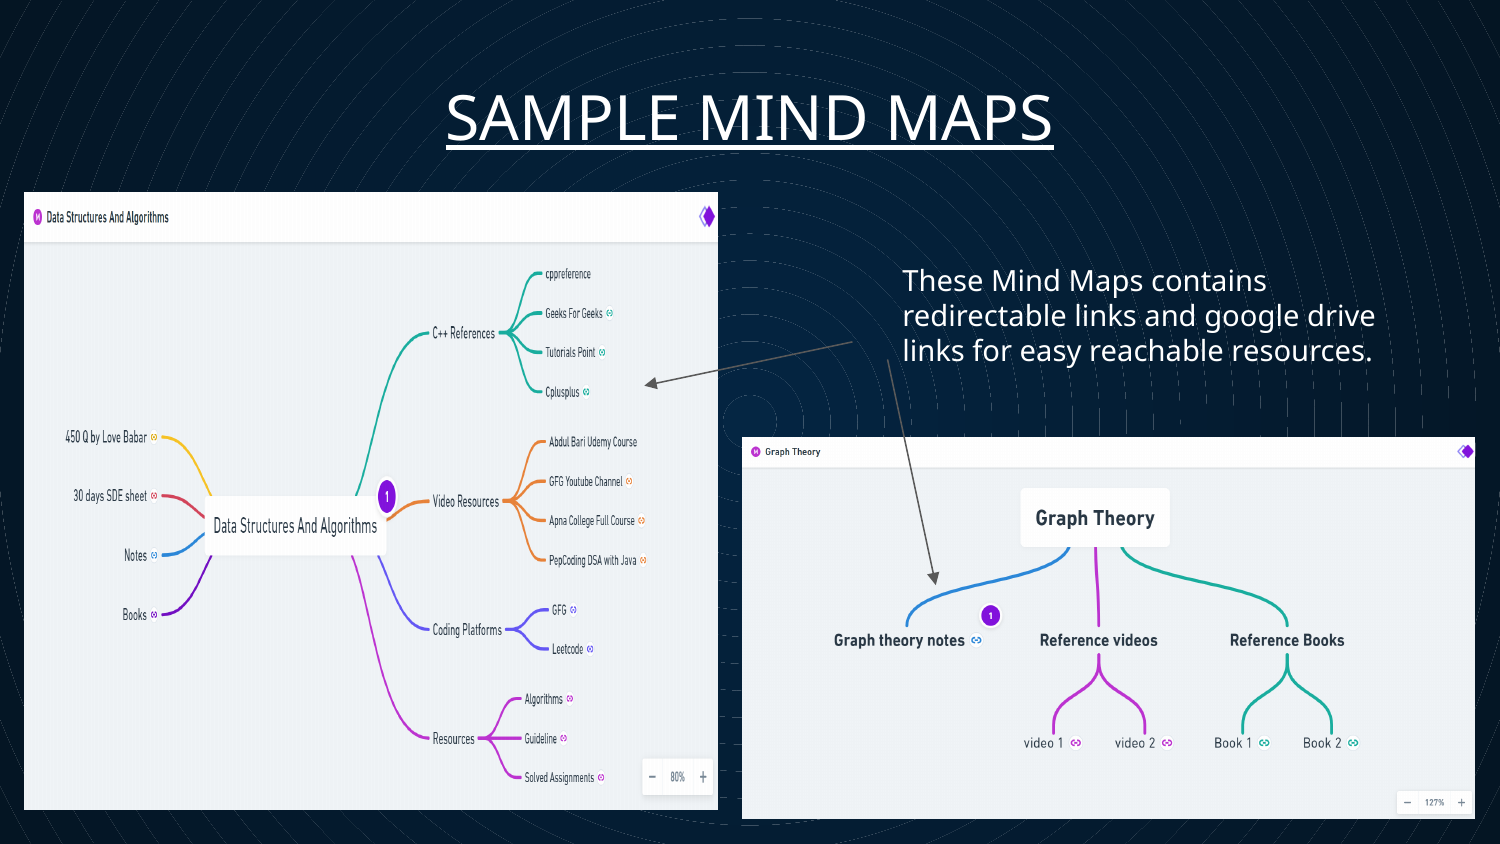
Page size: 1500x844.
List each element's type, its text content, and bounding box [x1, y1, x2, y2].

title SAMPLE MIND MAPS [51, 68, 1449, 168]
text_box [887, 359, 937, 586]
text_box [643, 341, 853, 386]
text_box These Mind Maps contains redirectable links and google drive links for easy reachable resources. [887, 247, 1449, 383]
picture [742, 437, 1476, 819]
picture [24, 192, 718, 810]
